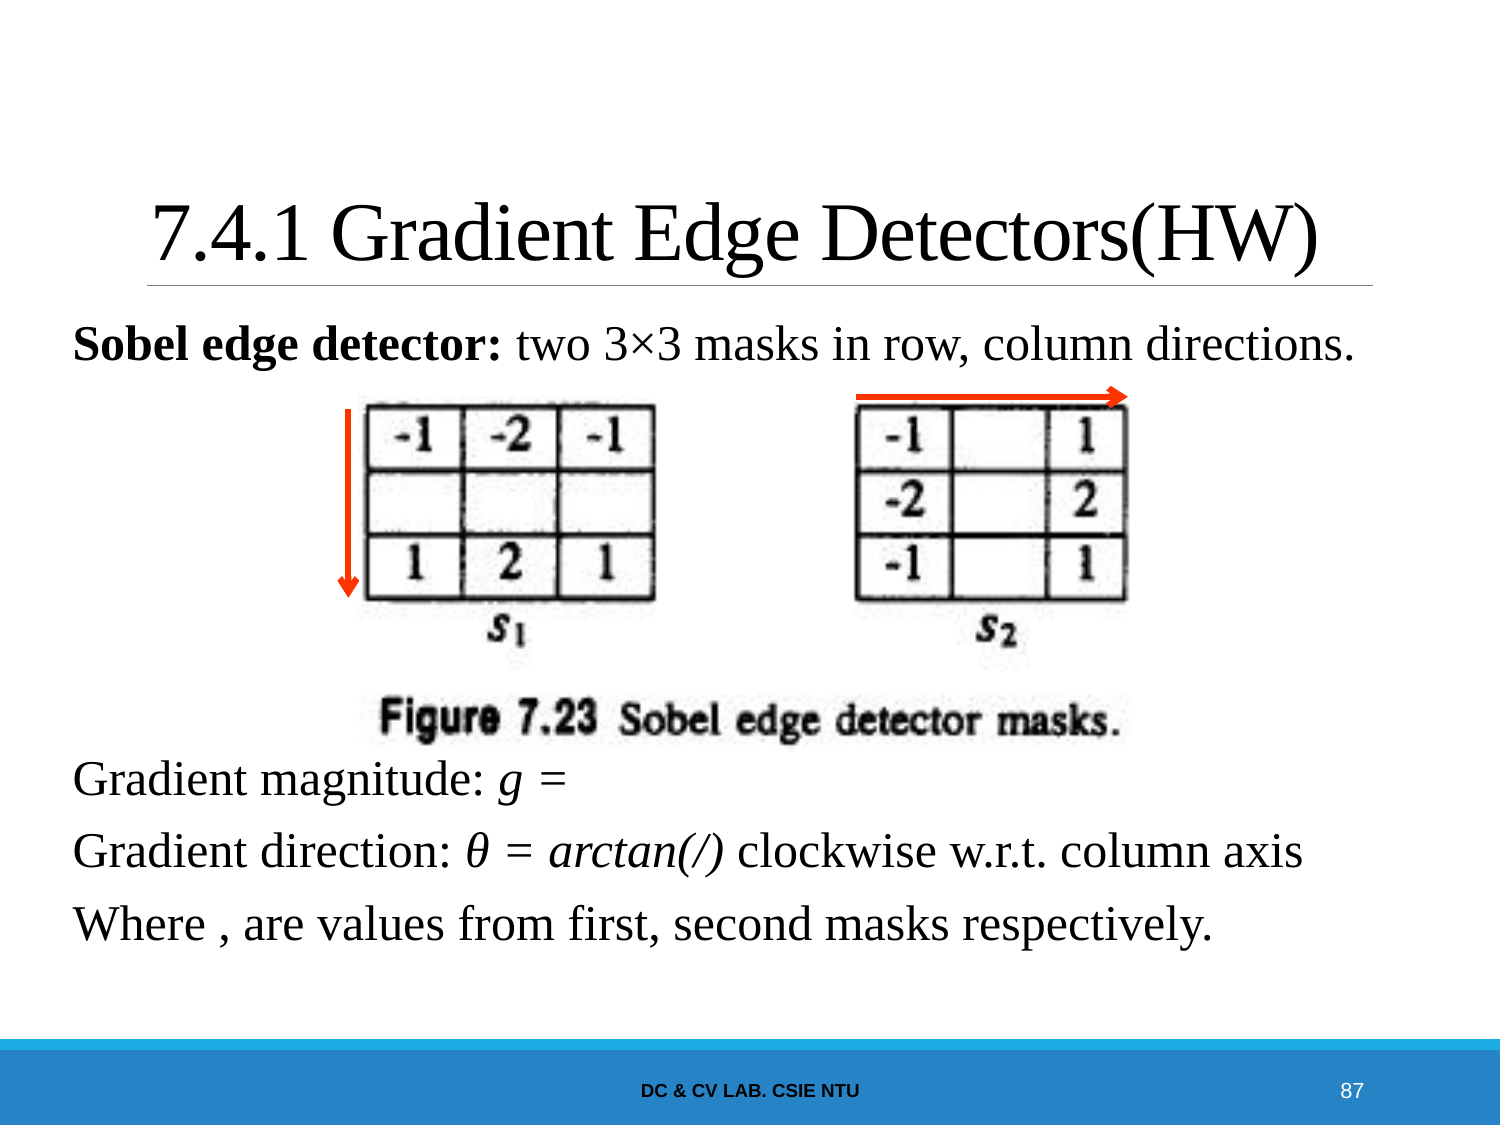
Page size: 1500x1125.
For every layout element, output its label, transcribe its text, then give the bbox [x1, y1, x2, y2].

slide_number 87 [1218, 1059, 1380, 1120]
footer DC & CV Lab. CSIE NTU [453, 1059, 1047, 1120]
picture [357, 396, 1143, 752]
title 7.4.1 Gradient Edge Detectors(HW) [135, 47, 1373, 285]
